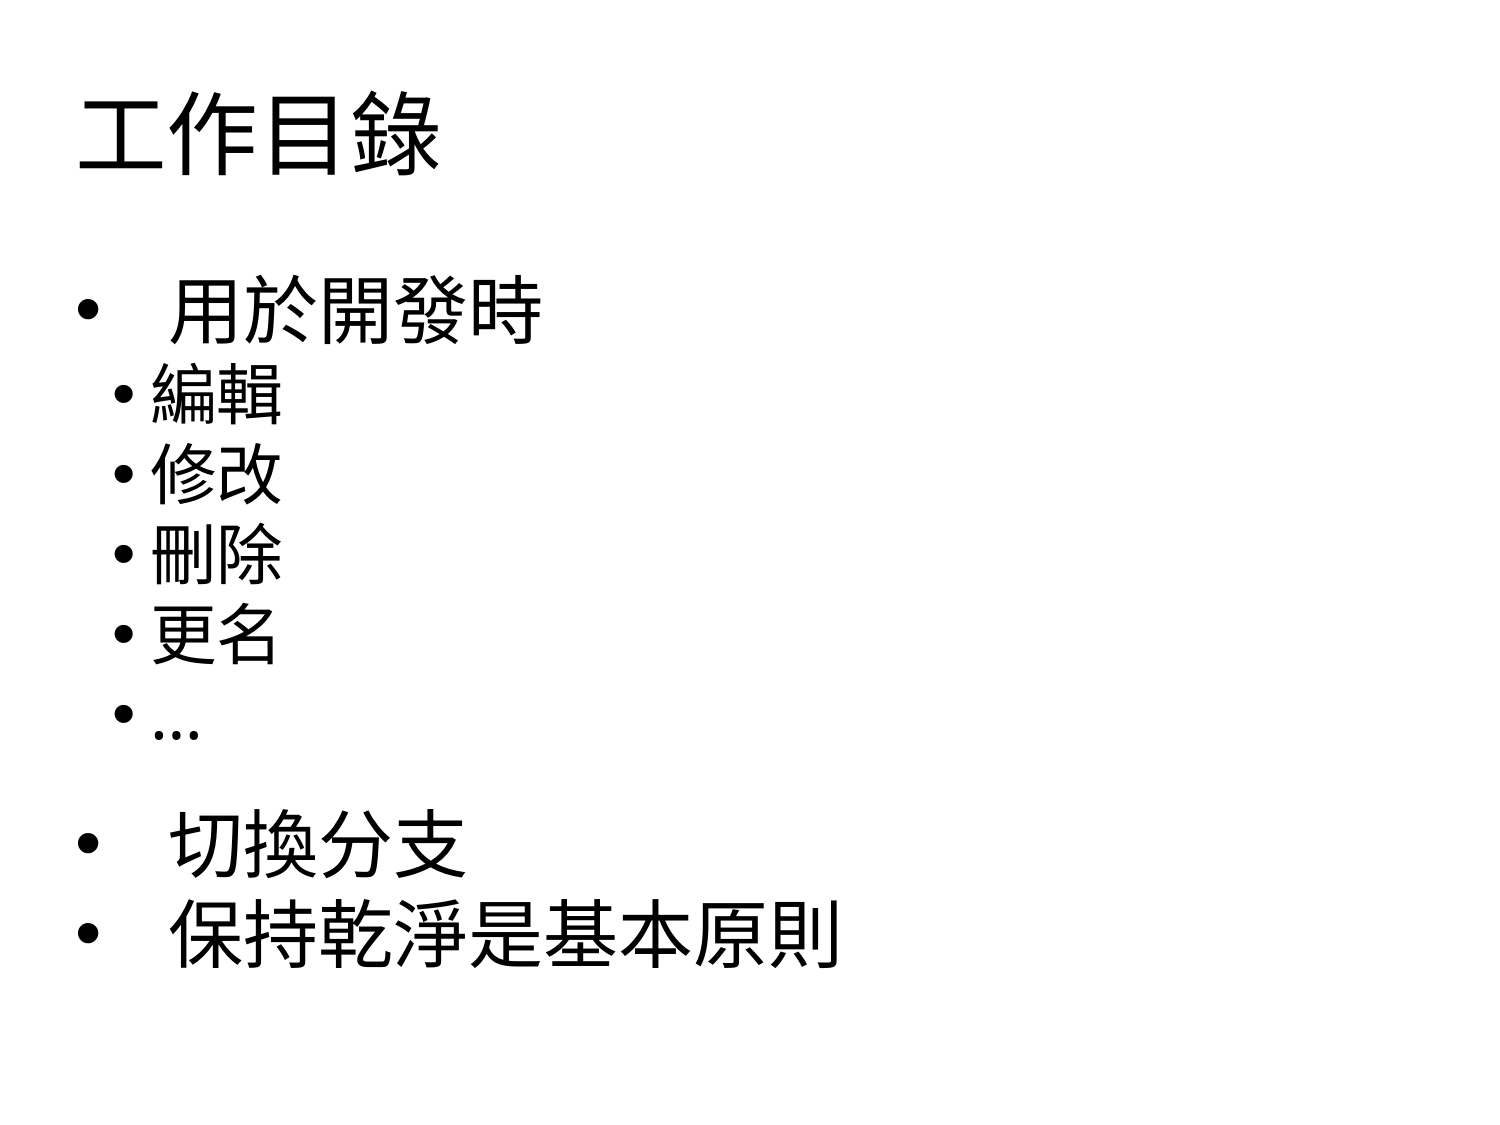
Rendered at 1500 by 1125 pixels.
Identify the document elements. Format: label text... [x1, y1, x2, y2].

text_box 工作目錄 [75, 44, 1425, 233]
text_box 用於開發時 編輯 修改 刪除 更名 … 切換分支 保持乾淨是基本原則 [75, 263, 1425, 1075]
